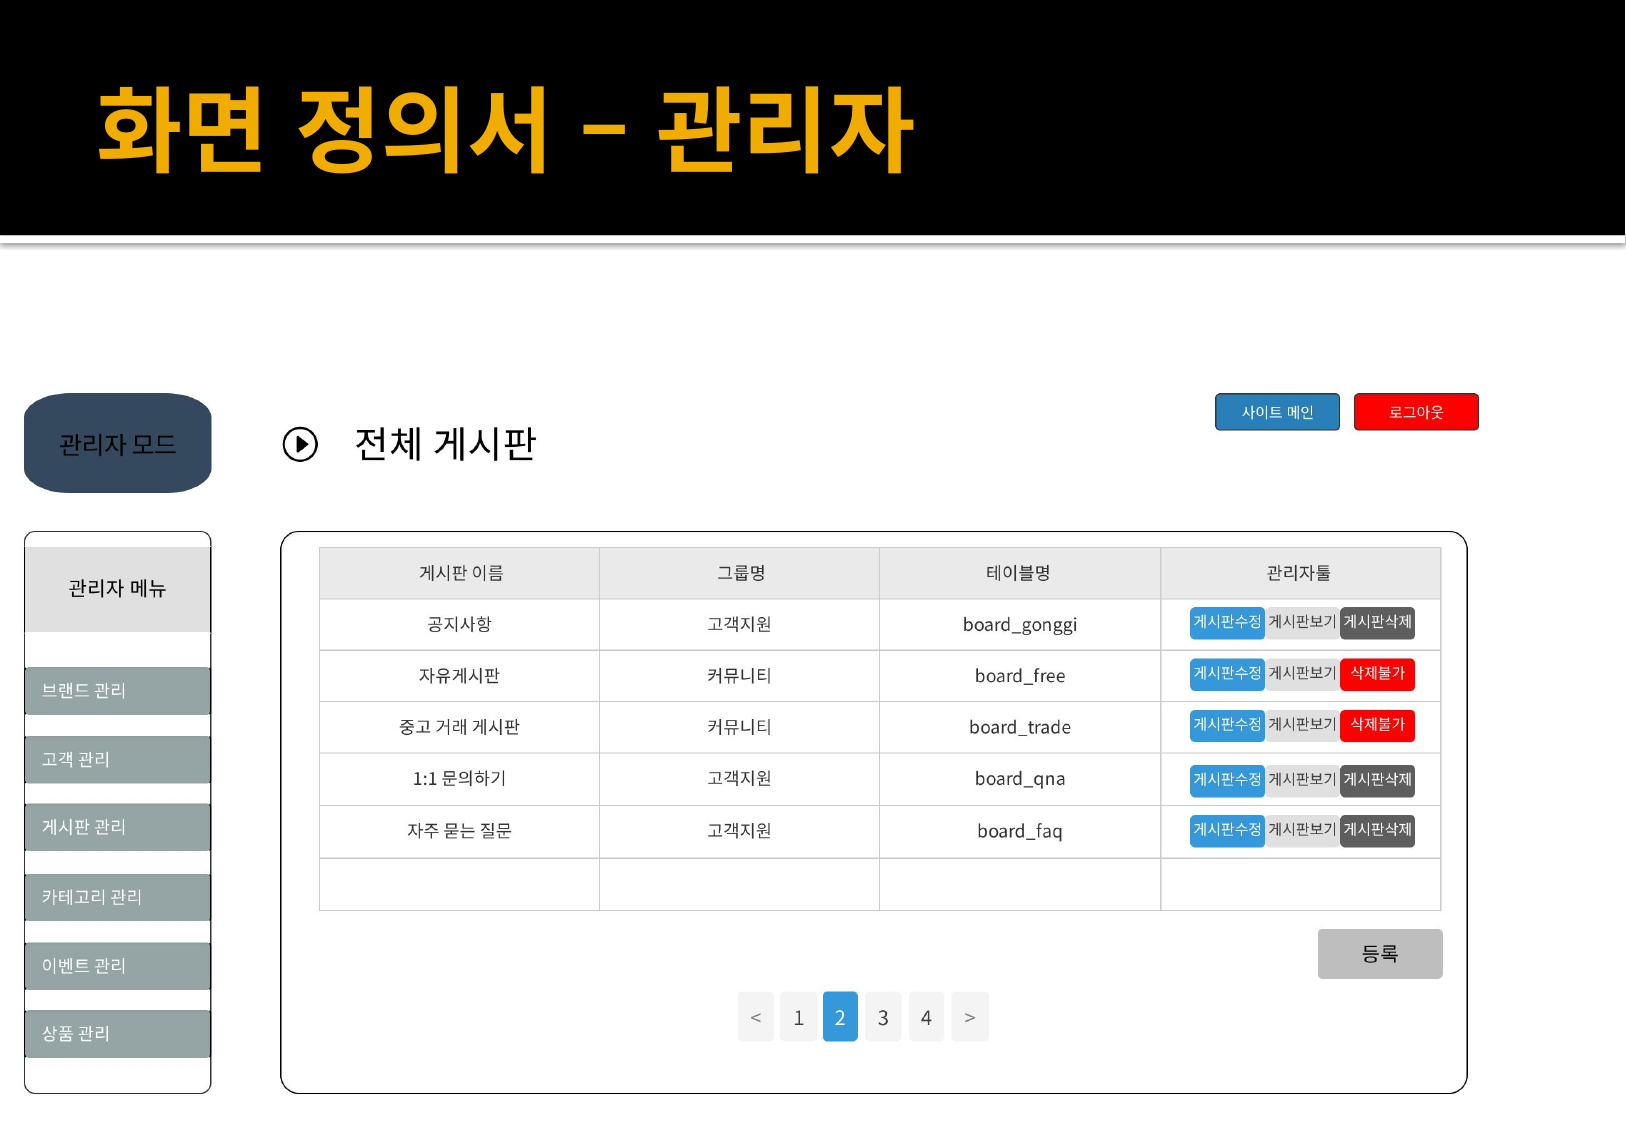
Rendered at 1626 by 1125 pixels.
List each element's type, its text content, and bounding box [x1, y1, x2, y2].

picture [0, 374, 1500, 1125]
title 화면 정의서 – 관리자 [81, 24, 1544, 231]
